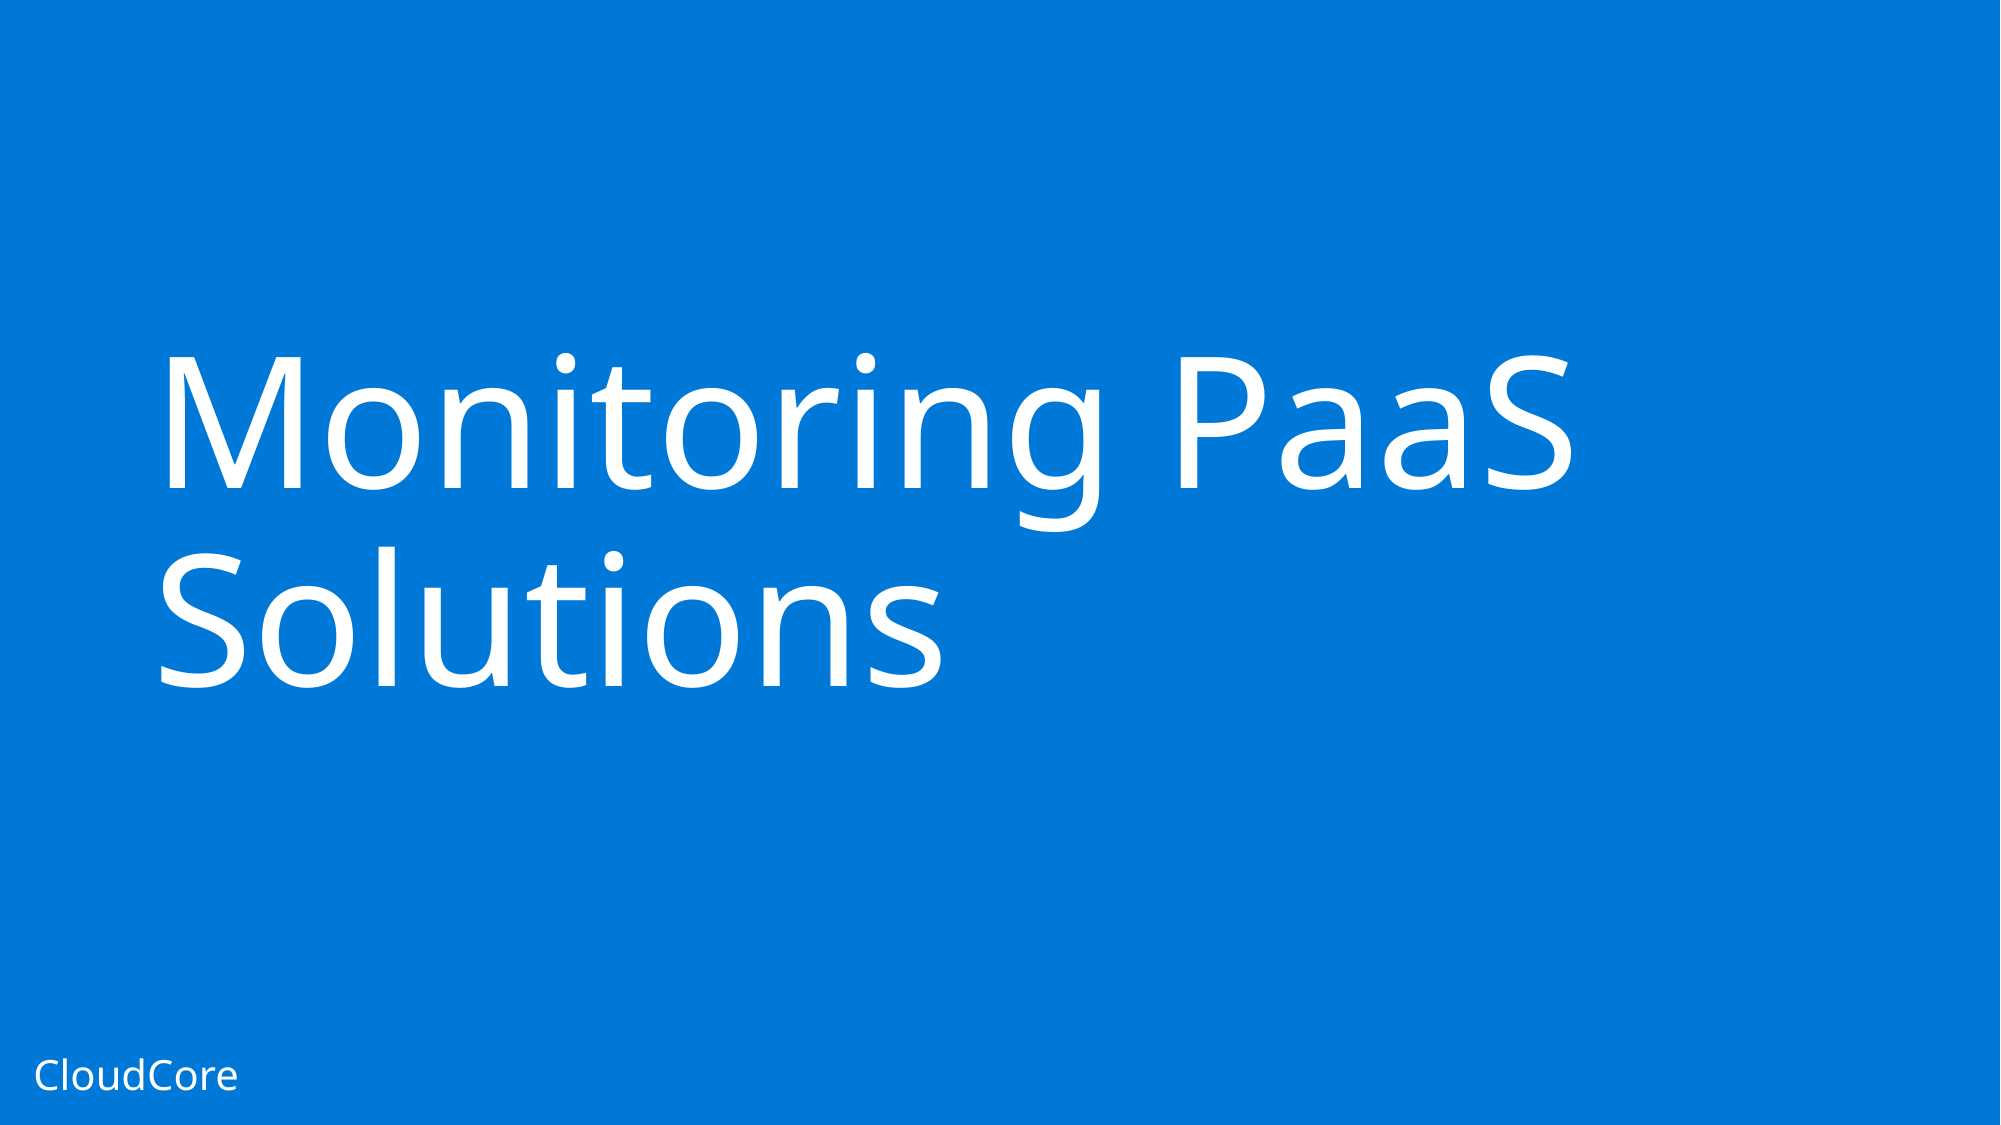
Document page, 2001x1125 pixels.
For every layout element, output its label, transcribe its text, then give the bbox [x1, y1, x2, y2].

title Monitoring PaaS Solutions [137, 419, 1863, 637]
